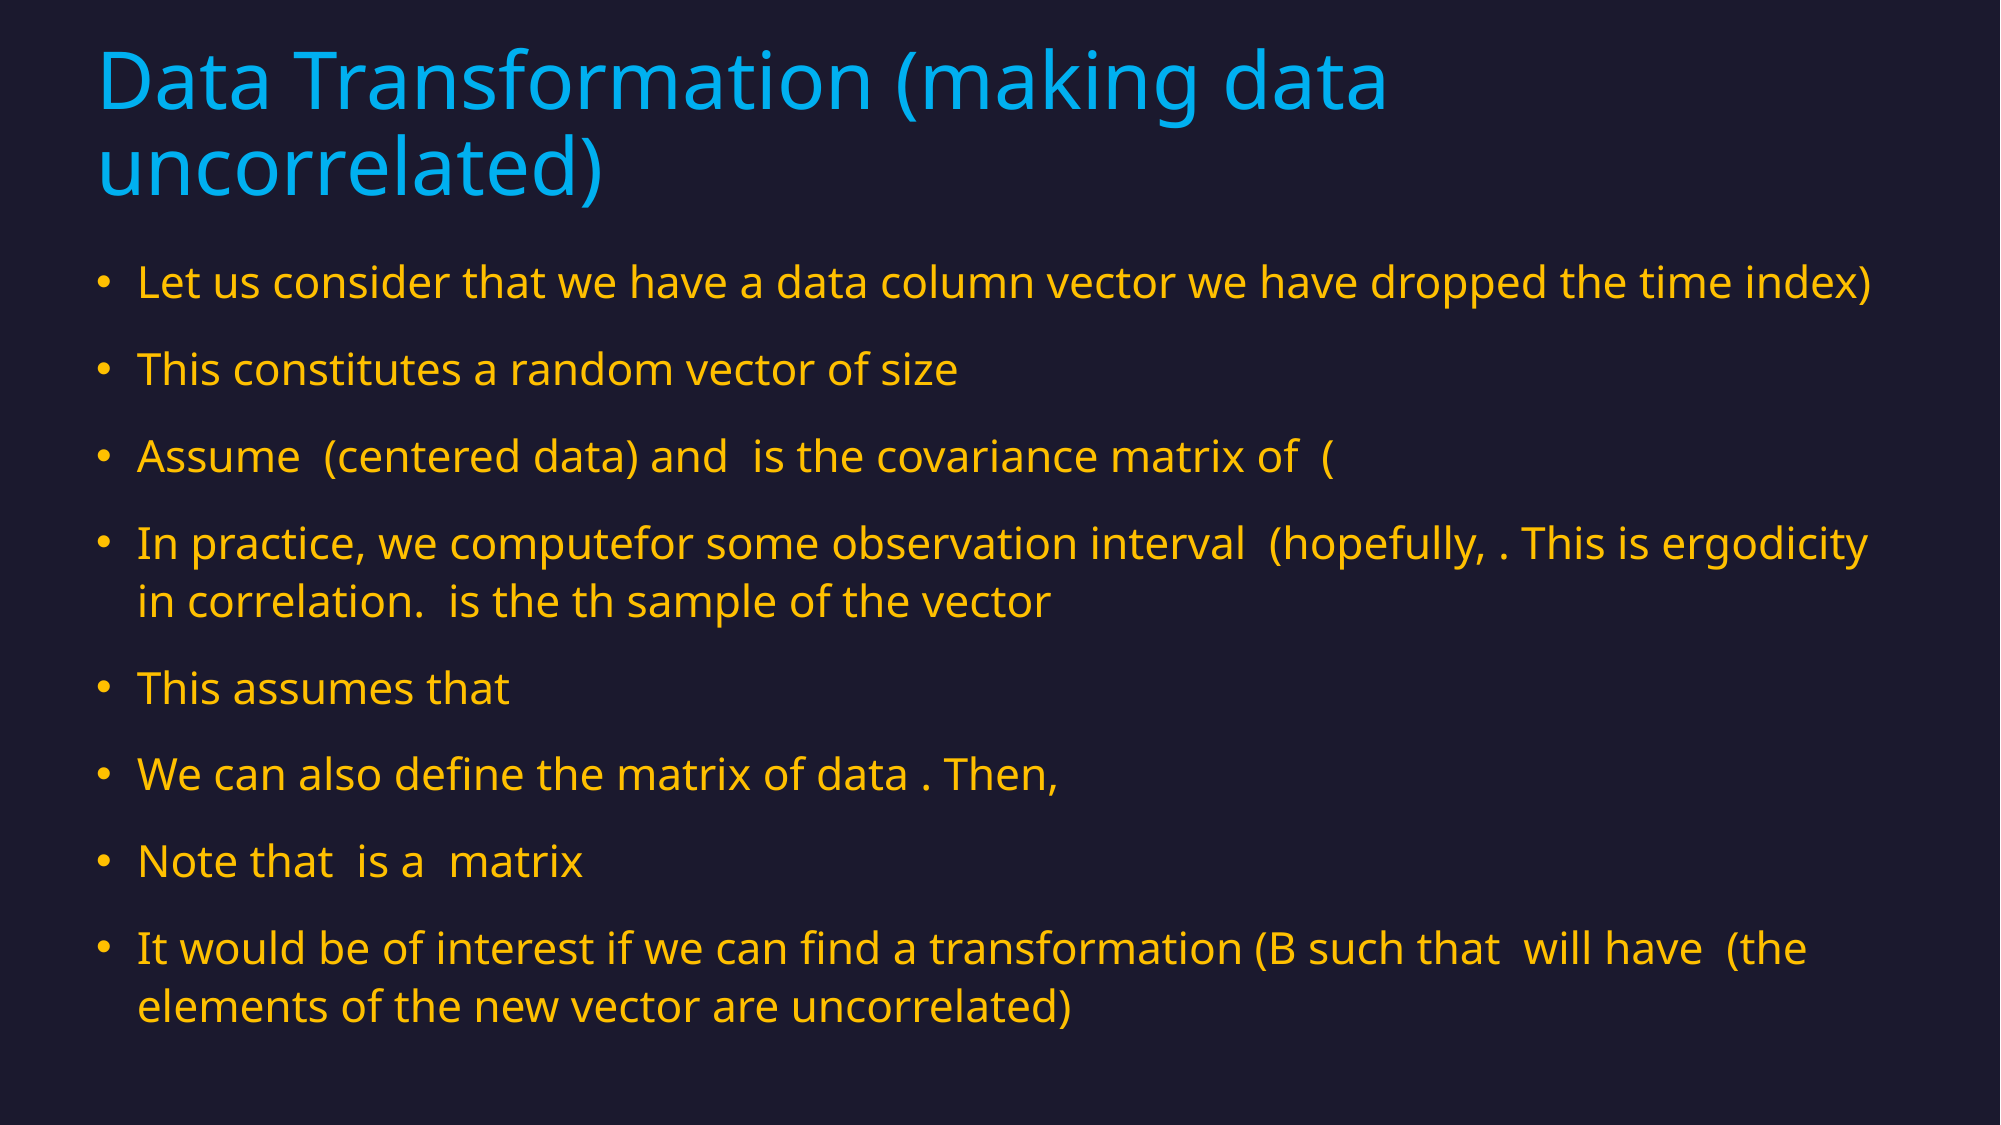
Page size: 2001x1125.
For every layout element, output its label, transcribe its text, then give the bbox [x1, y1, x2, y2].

title Data Transformation (making data uncorrelated) [96, 40, 1902, 214]
